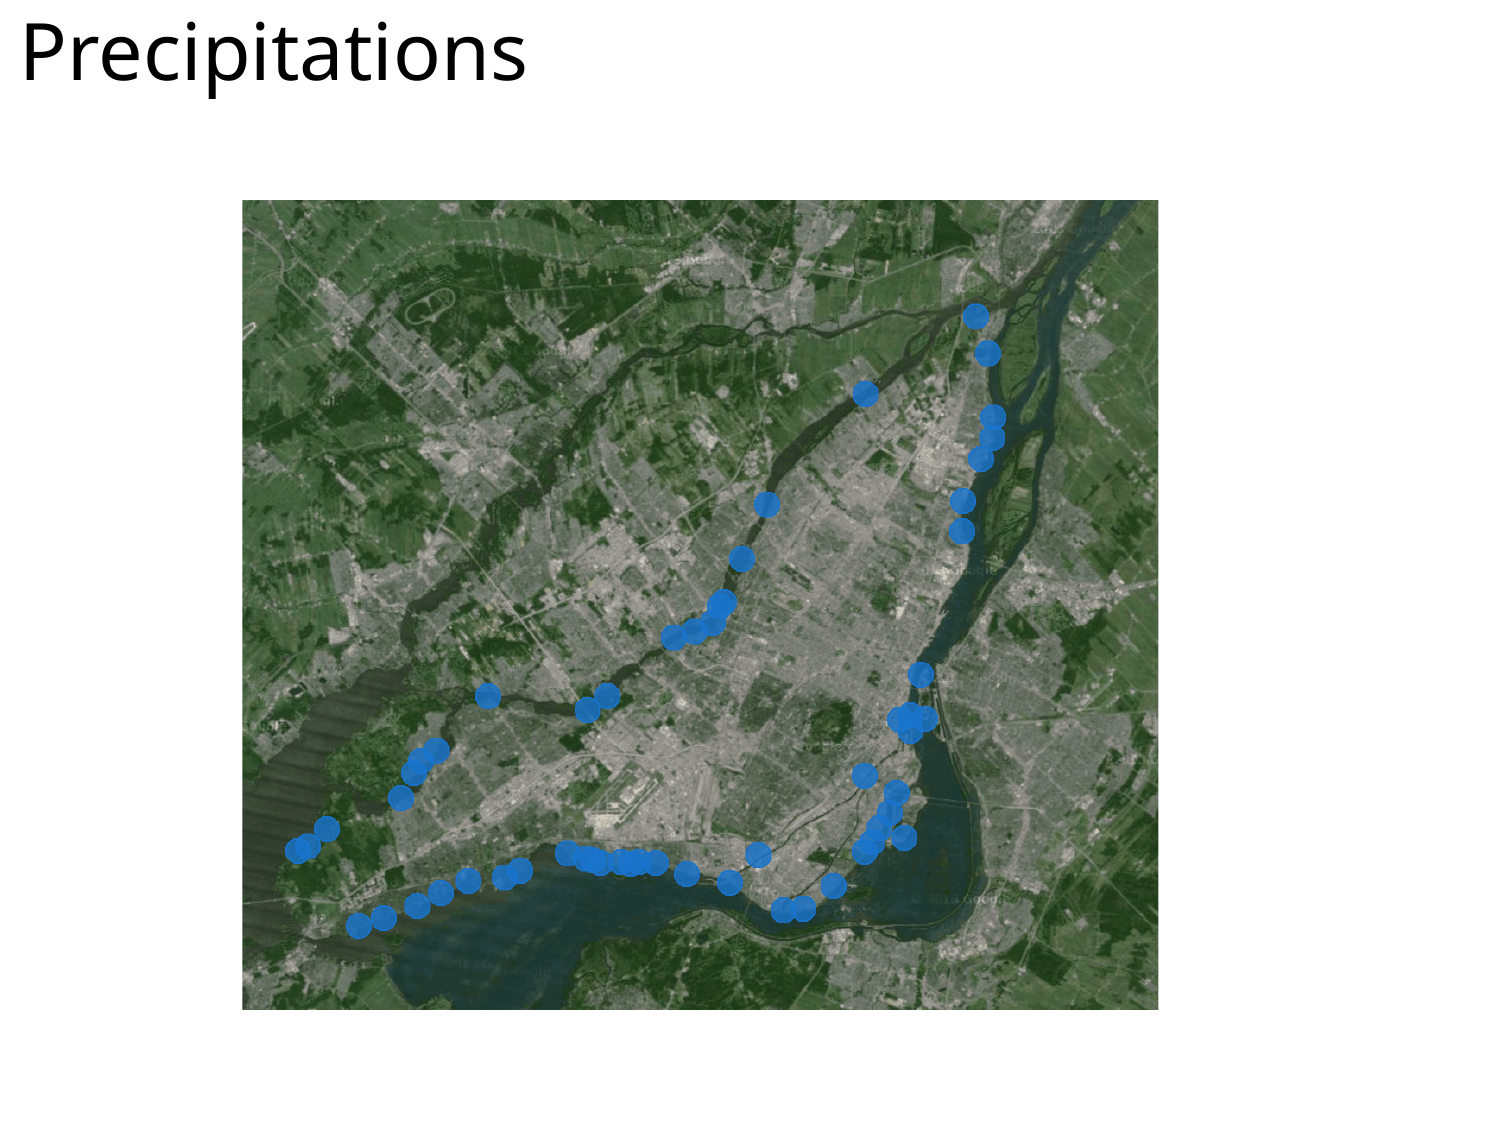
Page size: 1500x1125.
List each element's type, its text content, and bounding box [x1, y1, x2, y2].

text_box Precipitations [4, 0, 1355, 182]
picture [241, 200, 1159, 1010]
